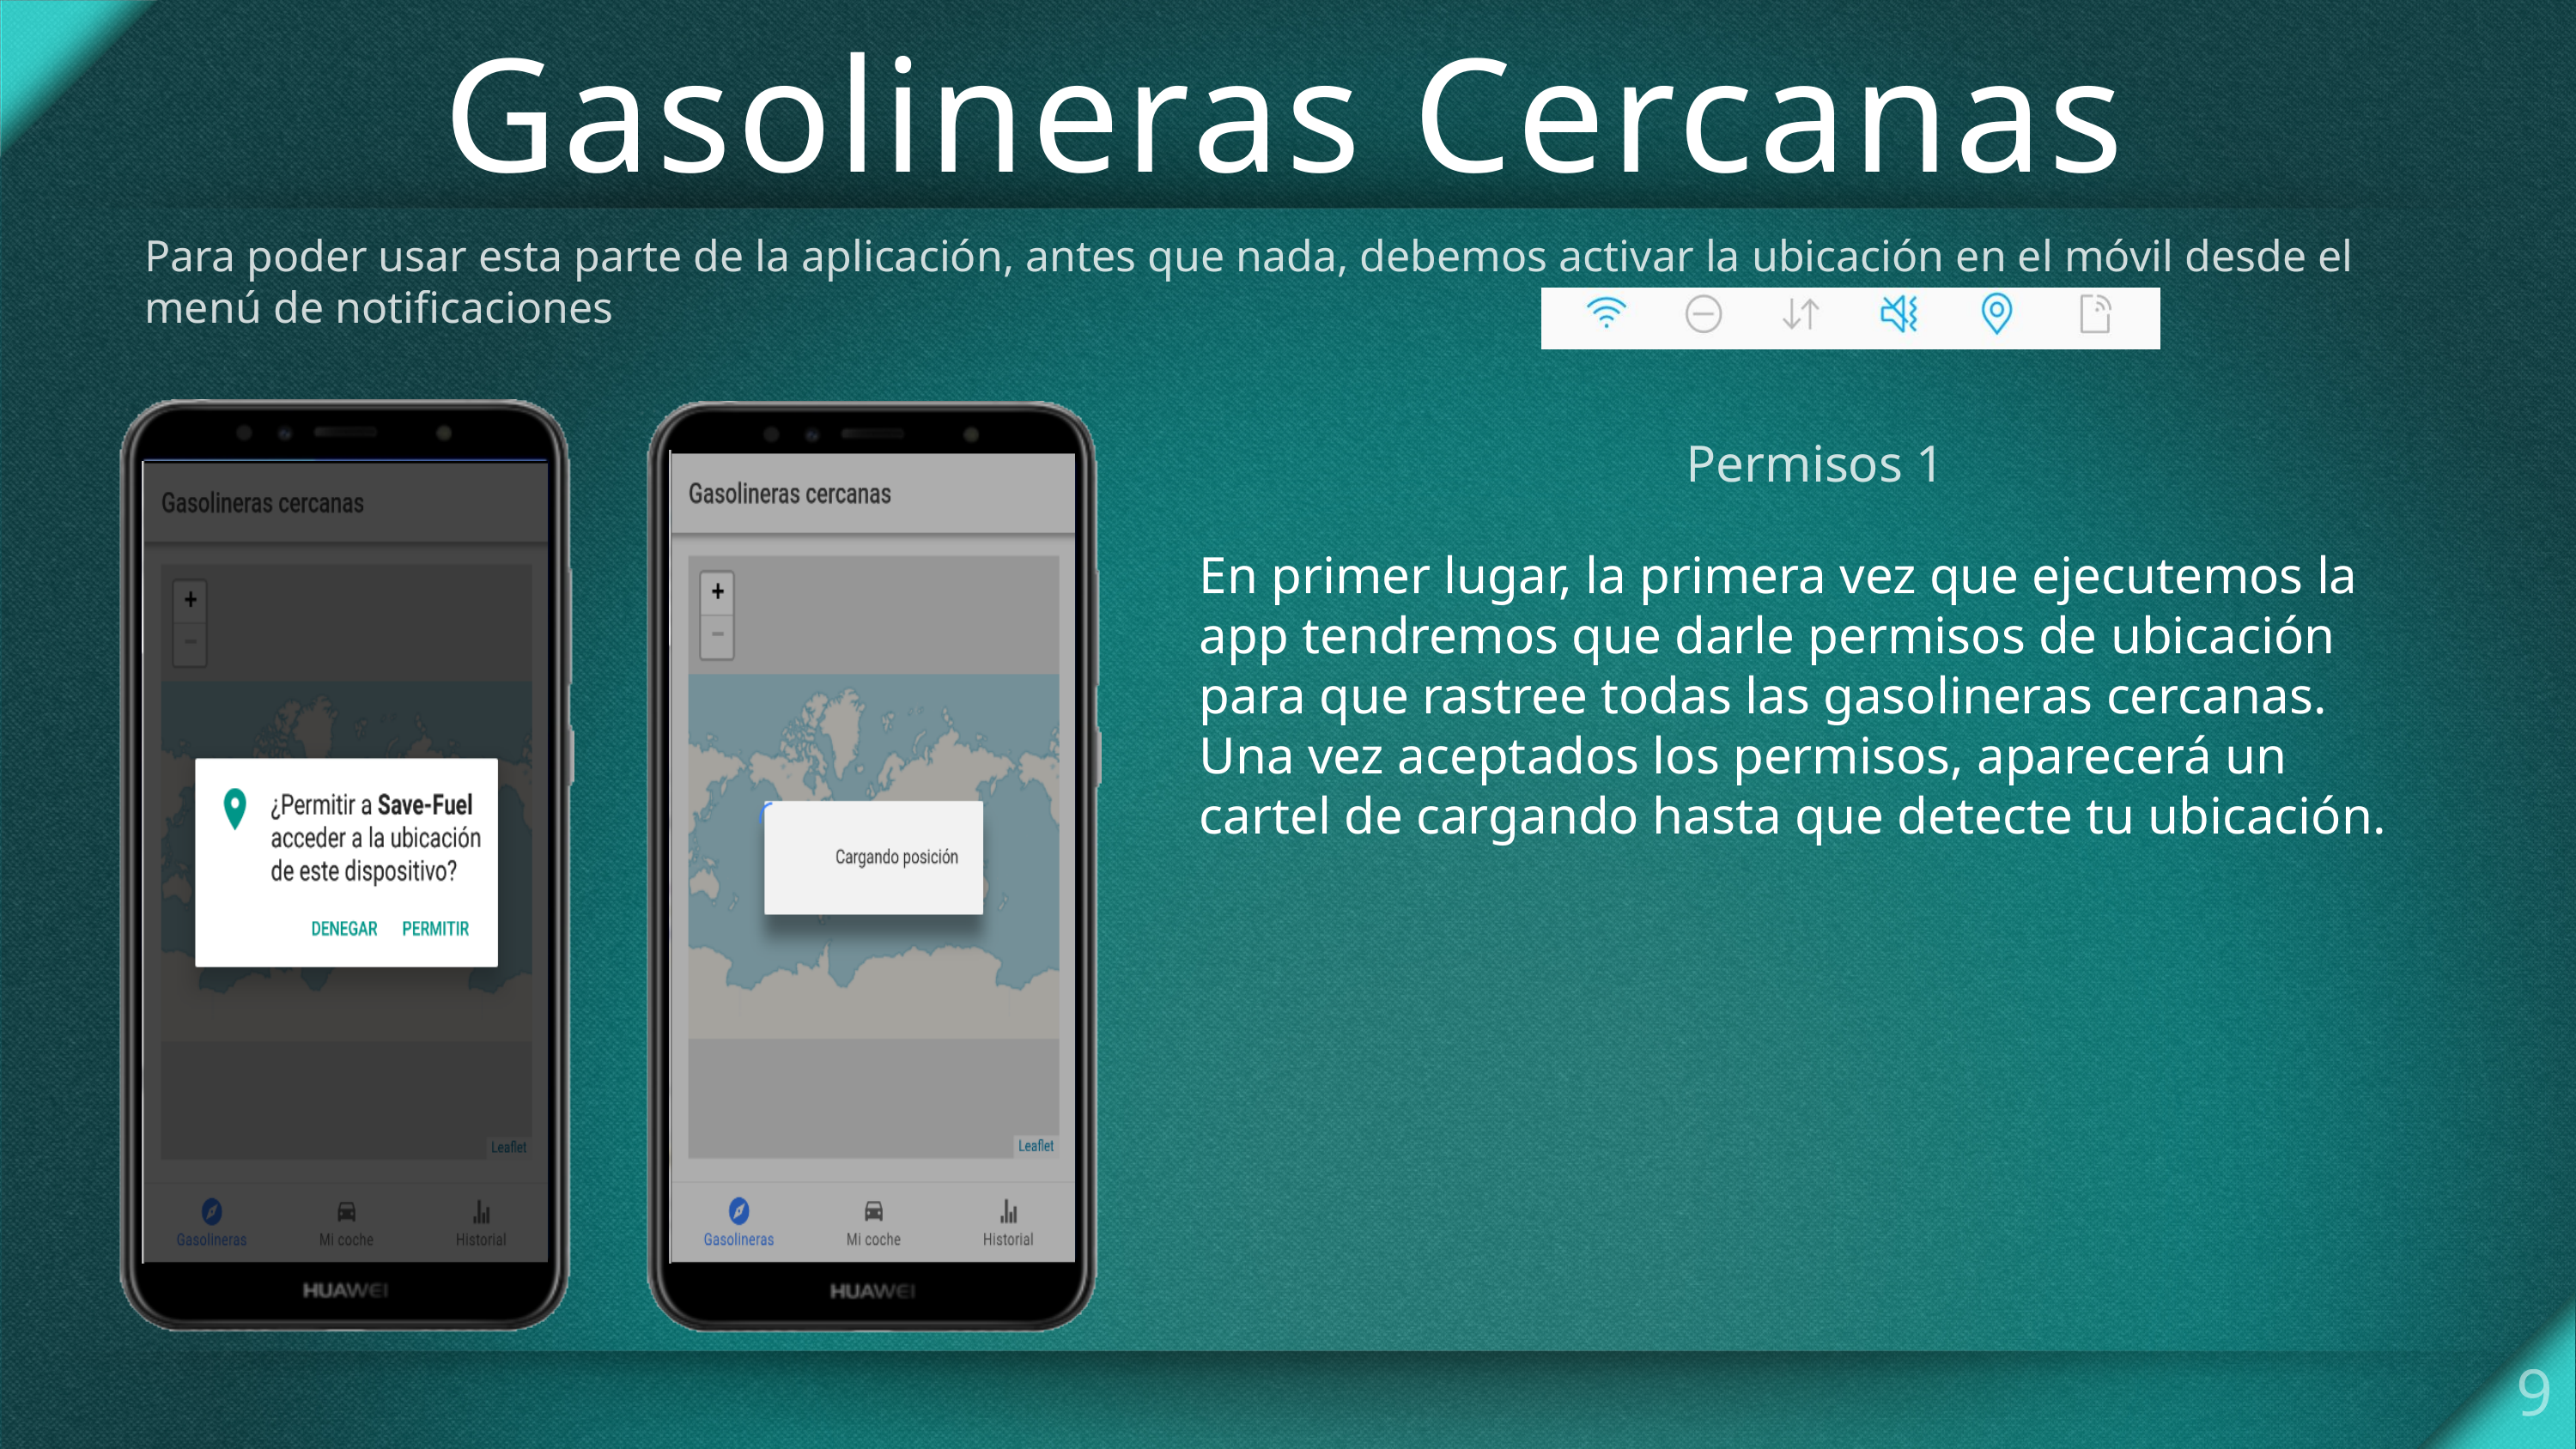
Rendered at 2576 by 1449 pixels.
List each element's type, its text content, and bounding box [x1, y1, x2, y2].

list En primer lugar, la primera vez que ejecutemos la app tendremos que darle permisos de ubicación para que rastree todas las gasolineras cercanas. Una vez aceptados los permisos, aparecerá un cartel de cargando hasta que detecte tu ubicación. [1176, 531, 2434, 871]
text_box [111, 399, 574, 1343]
list Permisos 1 [1186, 420, 2445, 501]
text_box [638, 400, 1103, 1344]
list Para poder usar esta parte de la aplicación, antes que nada, debemos activar la ubicación en el móvil desde el menú de notificaciones [121, 217, 2445, 339]
title Gasolineras Cercanas [125, 24, 2445, 195]
picture [0, 0, 2576, 1449]
slide_number 9 [2482, 1356, 2576, 1434]
picture [2567, 1434, 2576, 1449]
